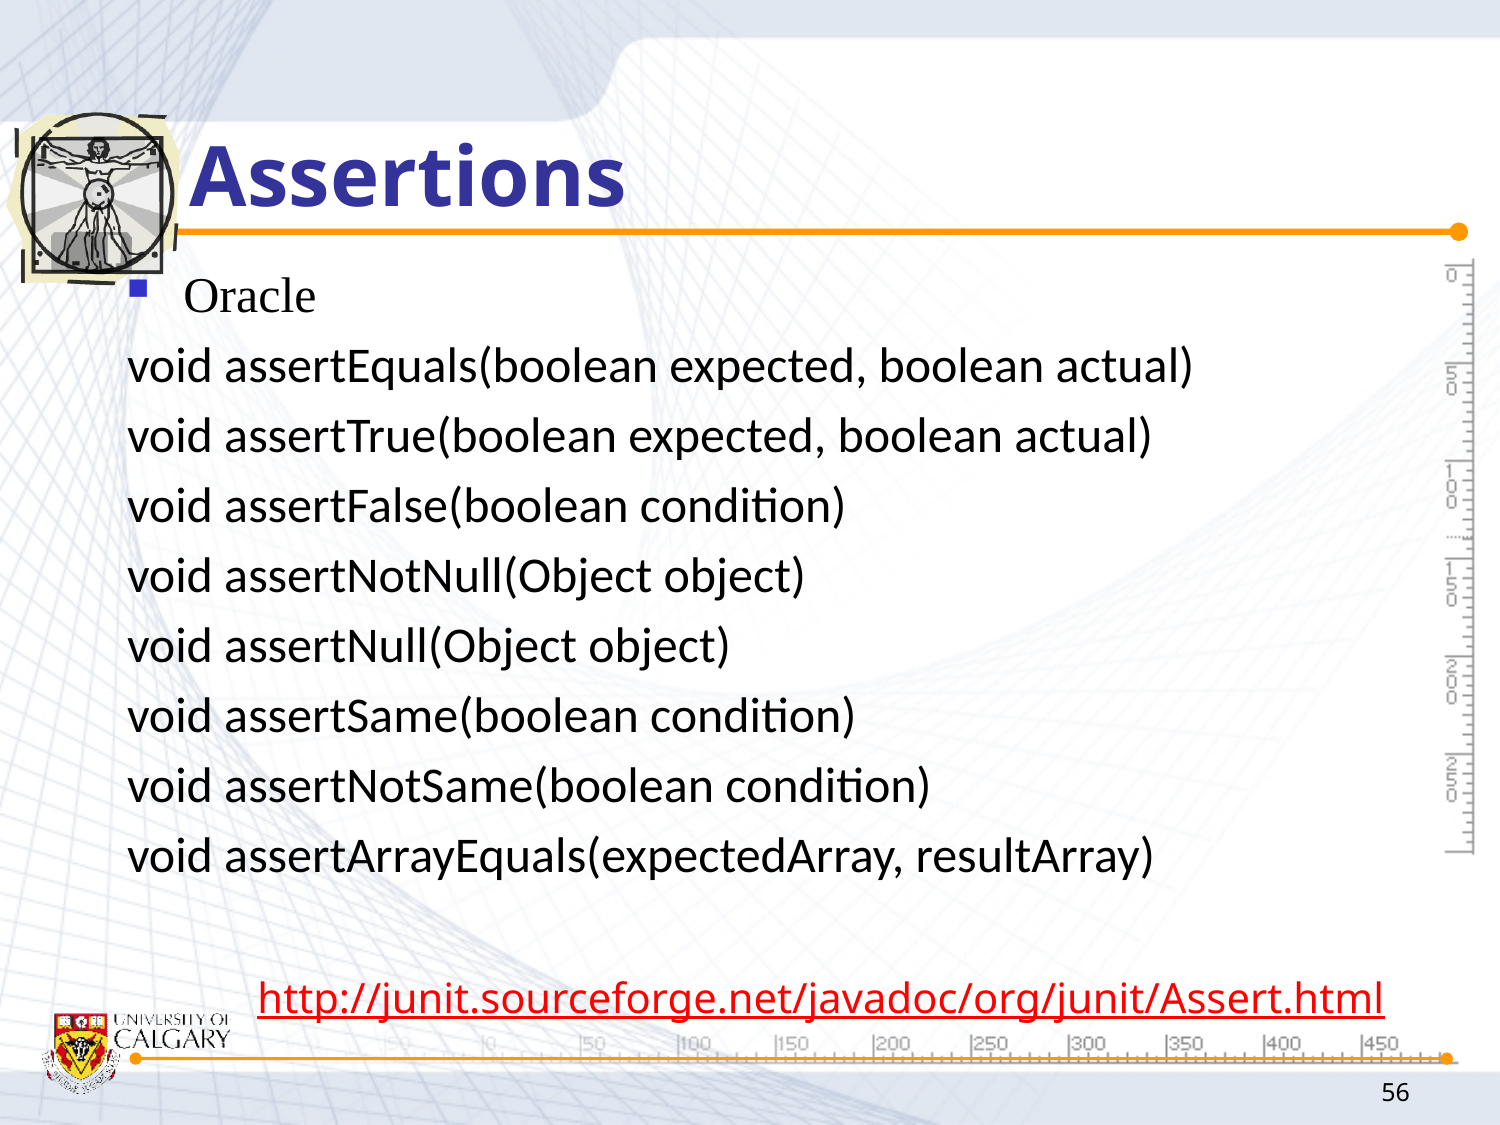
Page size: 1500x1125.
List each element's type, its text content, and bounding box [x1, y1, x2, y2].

text_box http://junit.sourceforge.net/javadoc/org/junit/Assert.html [230, 964, 1412, 1036]
title Assertions [174, 42, 1468, 231]
list Oracle void assertEquals(boolean expected, boolean actual) void assertTrue(boolean expected, boolean actual) void assertFalse(boolean condition) void assertNotNull(Object object) void assertNull(Object object) void assertSame(boolean condition) void assertNotSame(boolean condition) void assertArrayEquals(expectedArray, resultArray) [111, 255, 1465, 918]
slide_number 56 [1112, 1051, 1426, 1118]
picture [0, 0, 1500, 1125]
